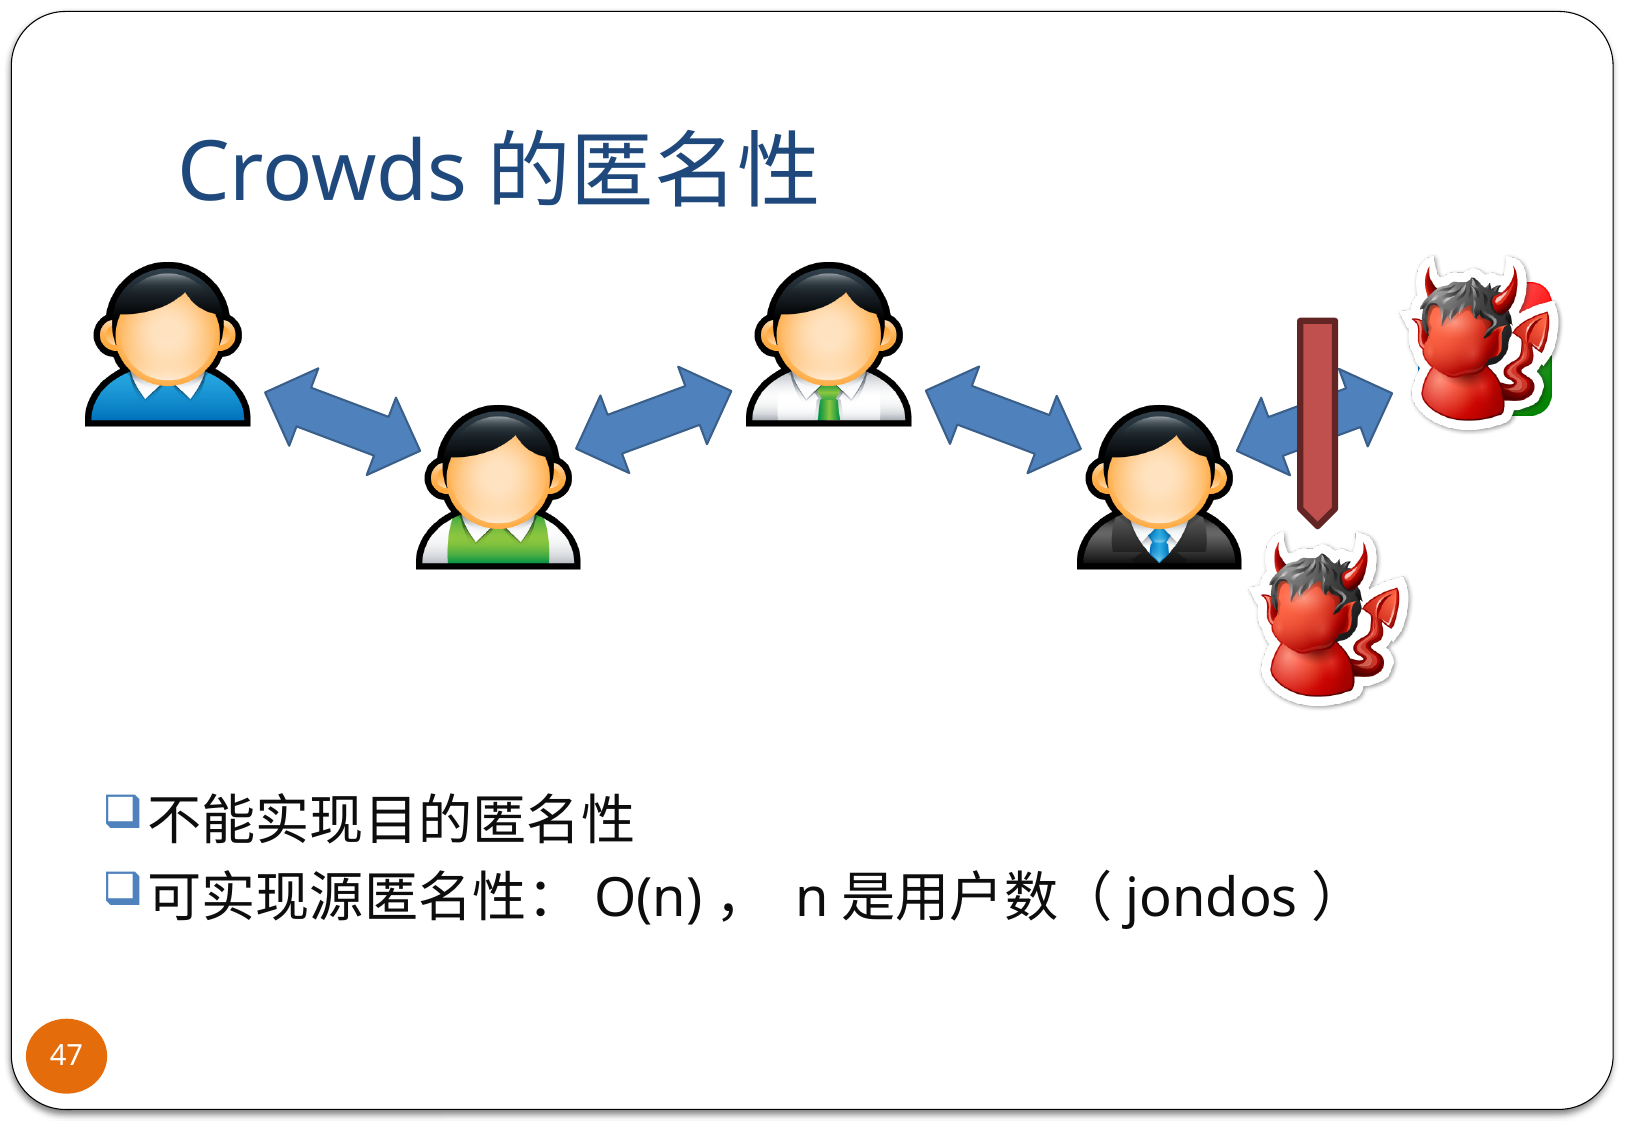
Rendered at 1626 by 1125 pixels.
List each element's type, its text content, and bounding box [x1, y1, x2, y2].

list 不能实现目的匿名性 可实现源匿名性：O(n)， n是用户数（jondos） [87, 777, 1541, 961]
text_box [586, 365, 733, 474]
text_box [1337, 367, 1383, 448]
text_box [1247, 396, 1299, 477]
title Crowds的匿名性 [162, 45, 1544, 233]
slide_number 47 [25, 1018, 108, 1094]
picture [745, 260, 912, 427]
picture [1075, 404, 1423, 712]
picture [84, 260, 251, 427]
picture [1388, 251, 1573, 436]
text_box [924, 365, 1070, 475]
picture [415, 404, 582, 571]
text_box [264, 367, 409, 476]
text_box [1299, 319, 1337, 526]
